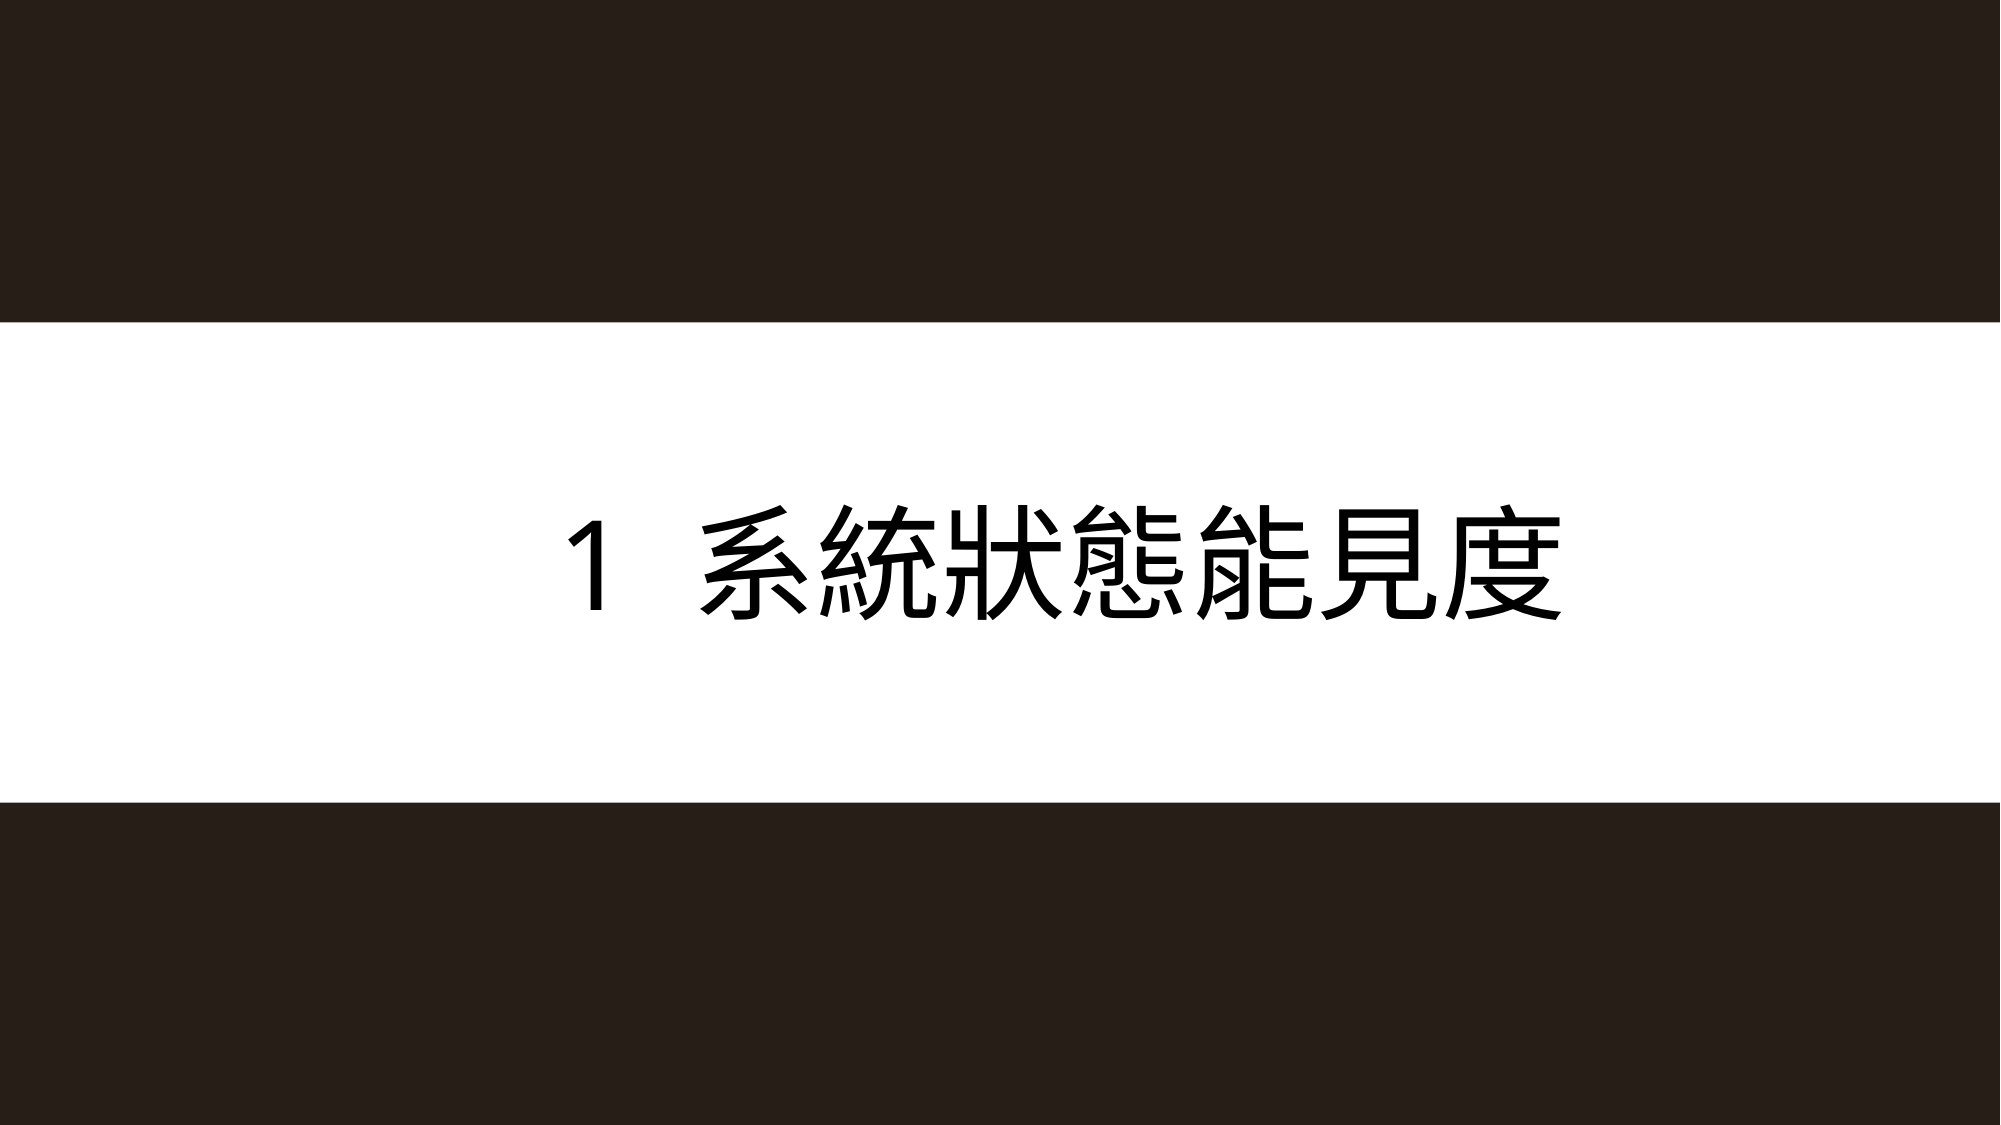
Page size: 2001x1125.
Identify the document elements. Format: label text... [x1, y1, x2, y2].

text_box [0, 801, 2000, 1125]
text_box [0, 0, 2000, 324]
text_box 1 系統狀態能見度 [542, 477, 1623, 643]
